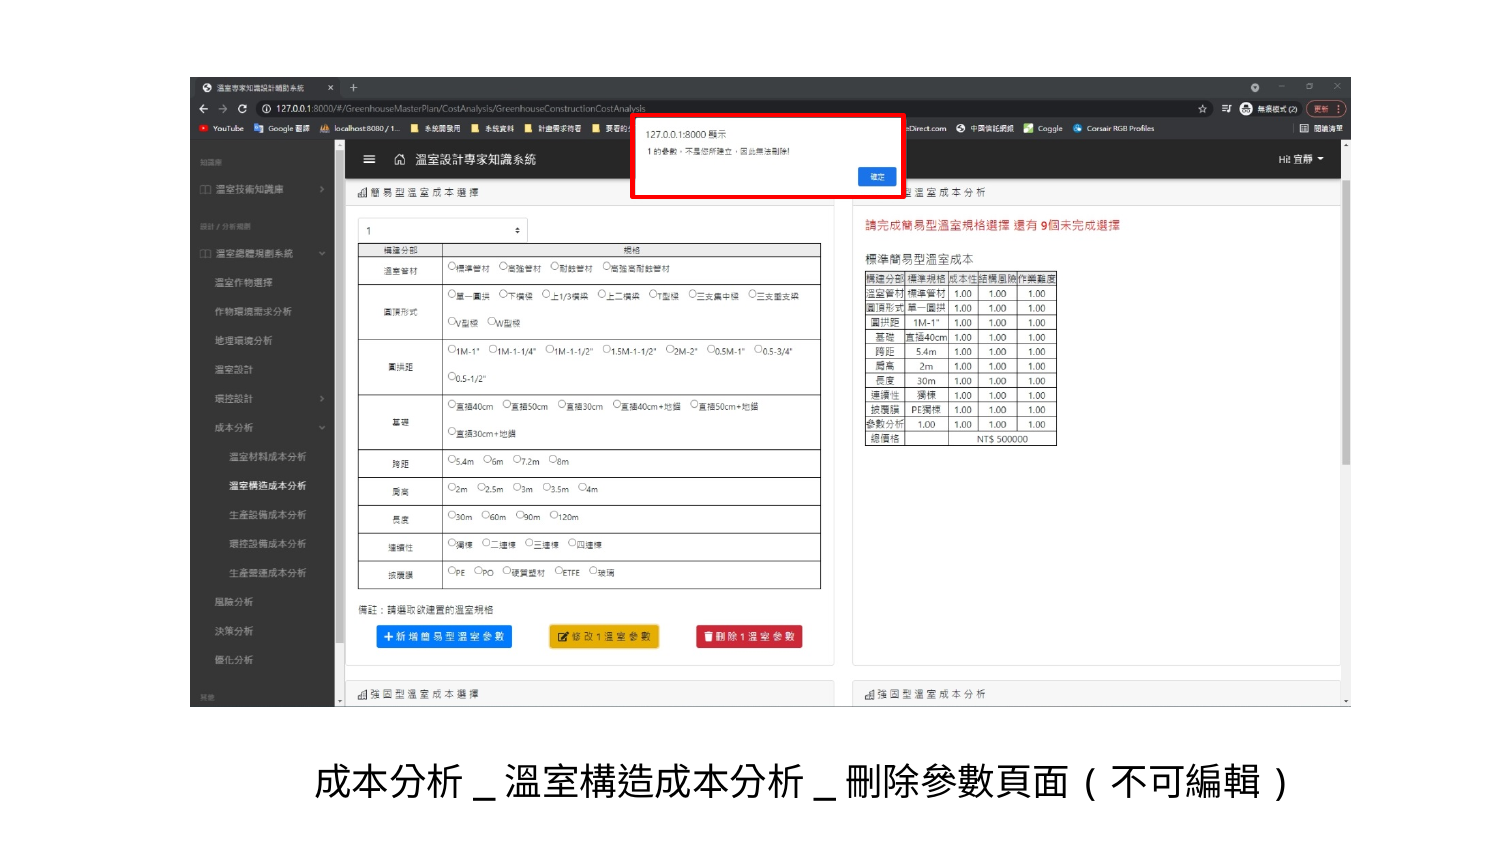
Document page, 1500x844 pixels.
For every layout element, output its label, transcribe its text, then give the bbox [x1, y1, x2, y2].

picture [189, 77, 1352, 708]
text_box 成本分析_溫室構造成本分析_刪除參數頁面(不可編輯) [277, 750, 1329, 811]
